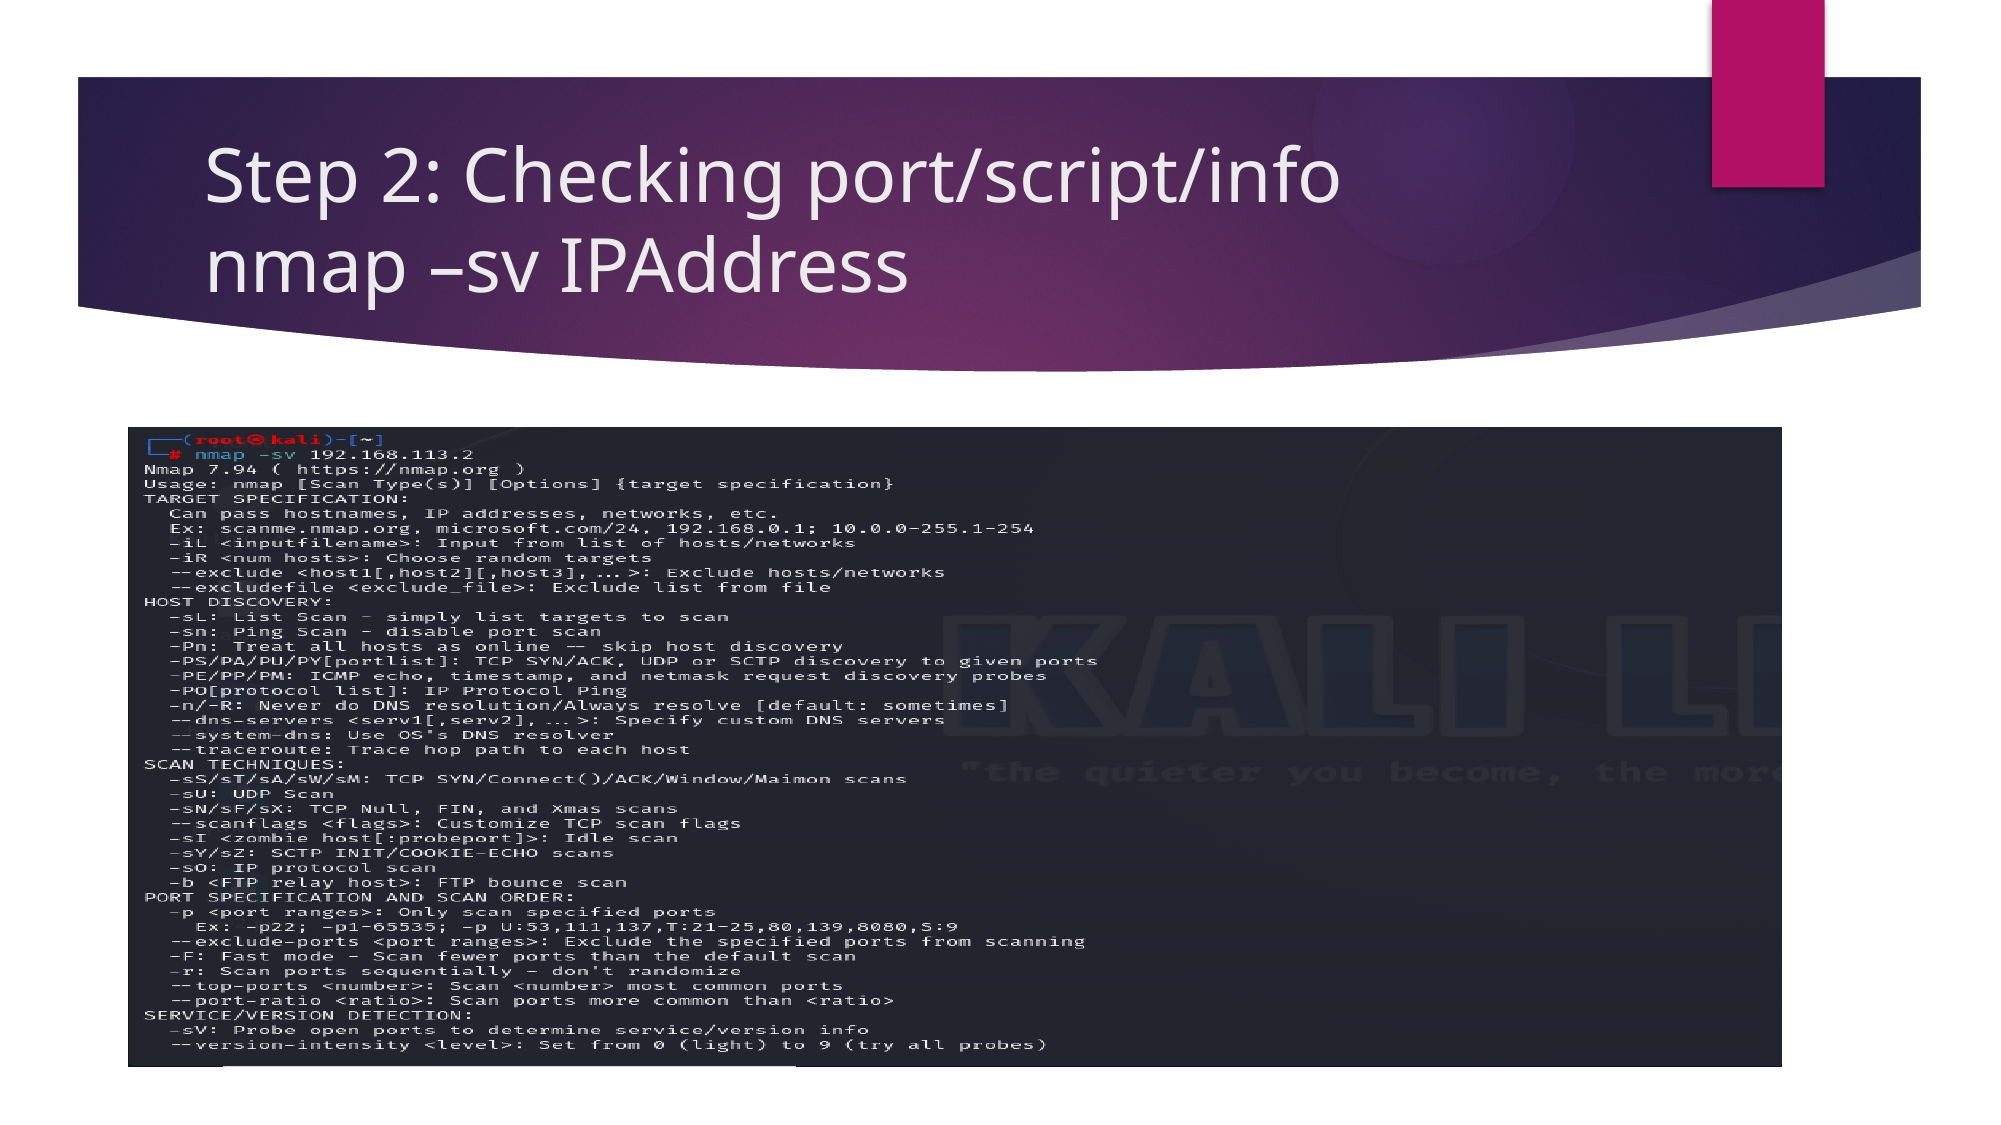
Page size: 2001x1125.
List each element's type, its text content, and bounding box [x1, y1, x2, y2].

title Step 2: Checking port/script/info nmap –sv IPAddress [189, 159, 1627, 276]
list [128, 426, 1782, 1068]
